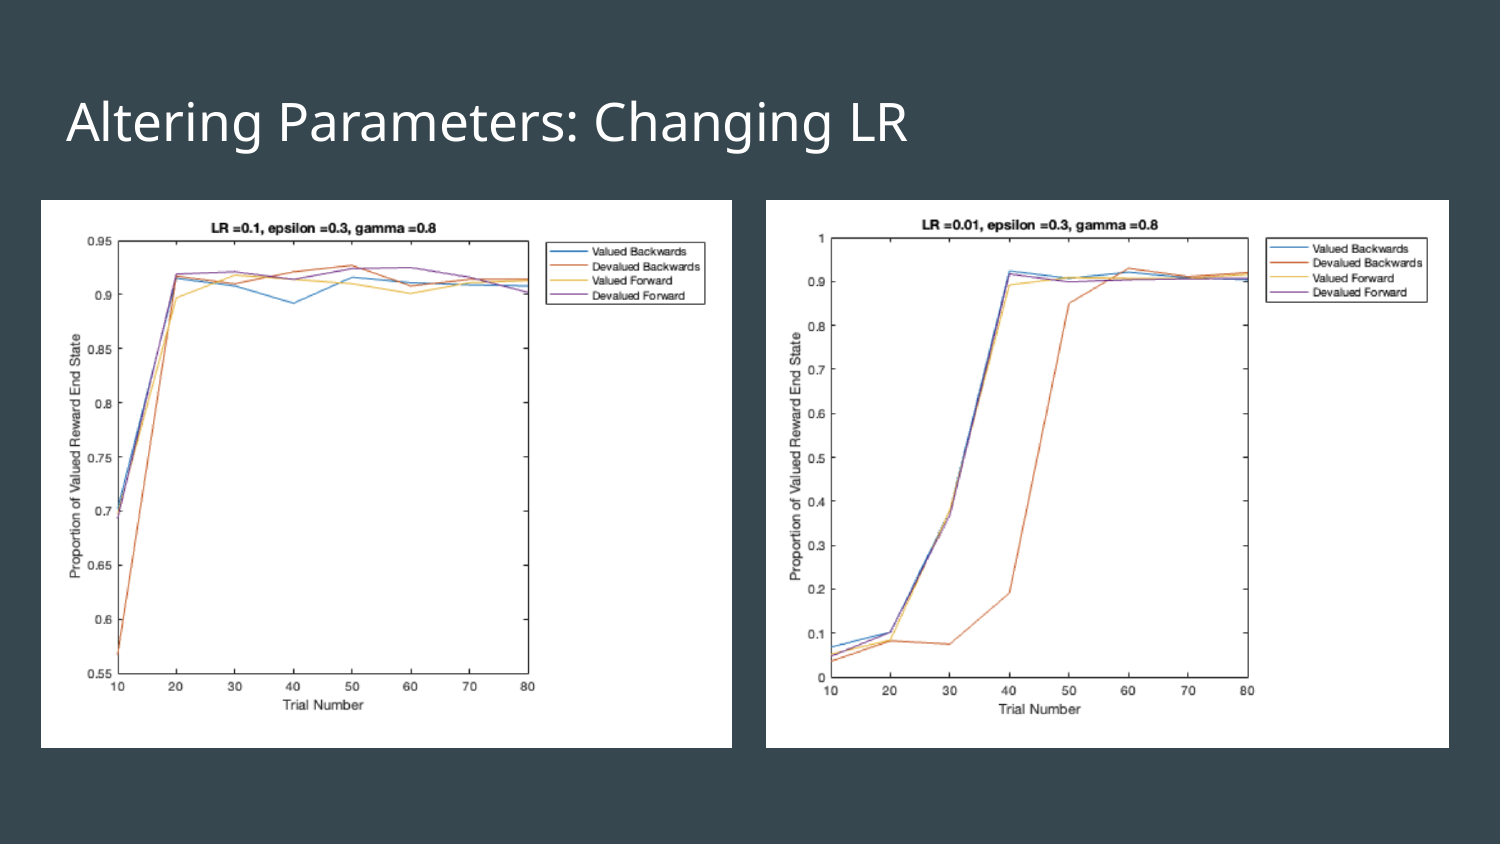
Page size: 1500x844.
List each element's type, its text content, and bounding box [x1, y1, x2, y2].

picture [766, 199, 1450, 749]
title Altering Parameters: Changing LR [51, 72, 1449, 167]
picture [41, 199, 732, 749]
